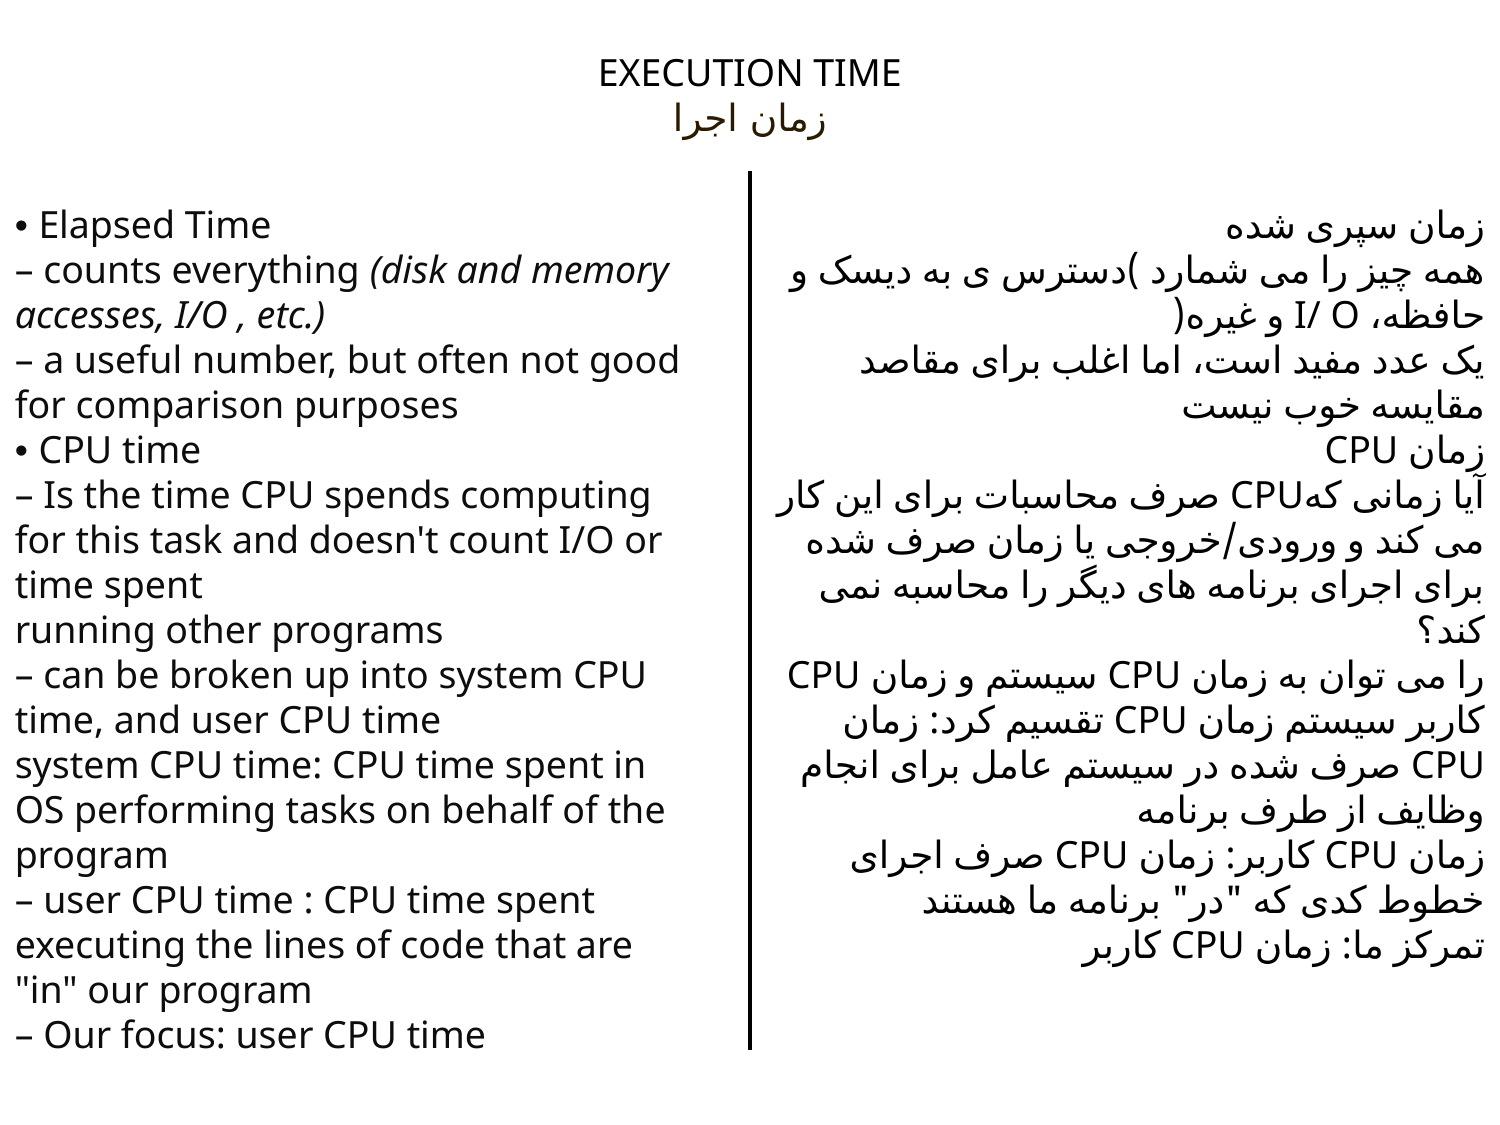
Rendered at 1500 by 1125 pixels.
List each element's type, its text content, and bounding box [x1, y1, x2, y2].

text_box EXECUTION TIME زمان اجرا [0, 41, 1500, 146]
text_box زمان سپری شده همه چیز را می شمارد )دسترس ی به دیسک و حافظه، I/ O و غیره( یک عدد مفید است، اما اغلب برای مقاصد مقایسه خوب نیست زمان CPU آیا زمانی کهCPU صرف محاسبات برای این کار می کند و ورودی/خروجی یا زمان صرف شده برای اجرای برنامه های دیگر را محاسبه نمی کند؟ را می توان به زمان CPU سیستم و زمان CPU کاربر سیستم زمان CPU تقسیم کرد: زمان CPU صرف شده در سیستم عامل برای انجام وظایف از طرف برنامه زمان CPU کاربر: زمان CPU صرف اجرای خطوط کدی که "در" برنامه ما هستند تمرکز ما: زمان CPU کاربر [751, 193, 1500, 974]
text_box • Elapsed Time – counts everything (disk and memory accesses, I/O , etc.) – a useful number, but often not good for comparison purposes • CPU time – Is the time CPU spends computing for this task and doesn't count I/O or time spent running other programs – can be broken up into system CPU time, and user CPU time system CPU time: CPU time spent in OS performing tasks on behalf of the program – user CPU time : CPU time spent executing the lines of code that are "in" our program – Our focus: user CPU time [0, 193, 697, 1064]
